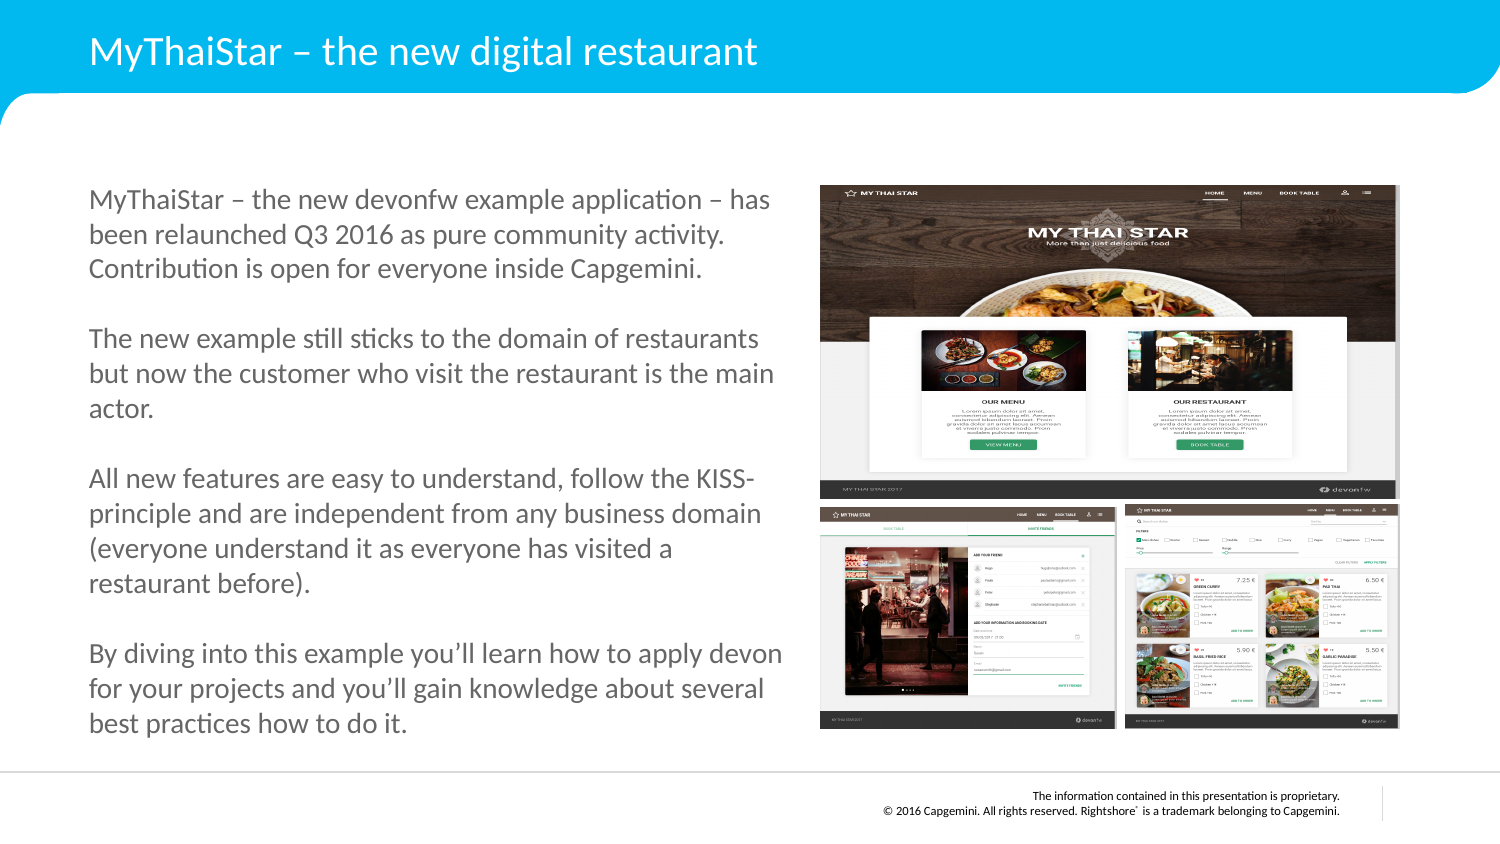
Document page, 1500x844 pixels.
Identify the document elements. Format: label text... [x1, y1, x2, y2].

picture [820, 507, 1117, 730]
picture [1125, 504, 1400, 730]
picture [820, 185, 1400, 500]
text_box [815, 129, 1449, 539]
list MyThaiStar – the new devonfw example application – has been relaunched Q3 2016 as pure community activity. Contribution is open for everyone inside Capgemini. The new example still sticks to the domain of restaurants but now the customer who visit the restaurant is the main actor. All new features are easy to understand, follow the KISS-principle and are independent from any business domain (everyone understand it as everyone has visited a restaurant before). By diving into this example you’ll learn how to apply devon for your projects and you’ll gain knowledge about several best practices how to do it. [73, 164, 810, 710]
title MyThaiStar – the new digital restaurant [73, 0, 1468, 97]
